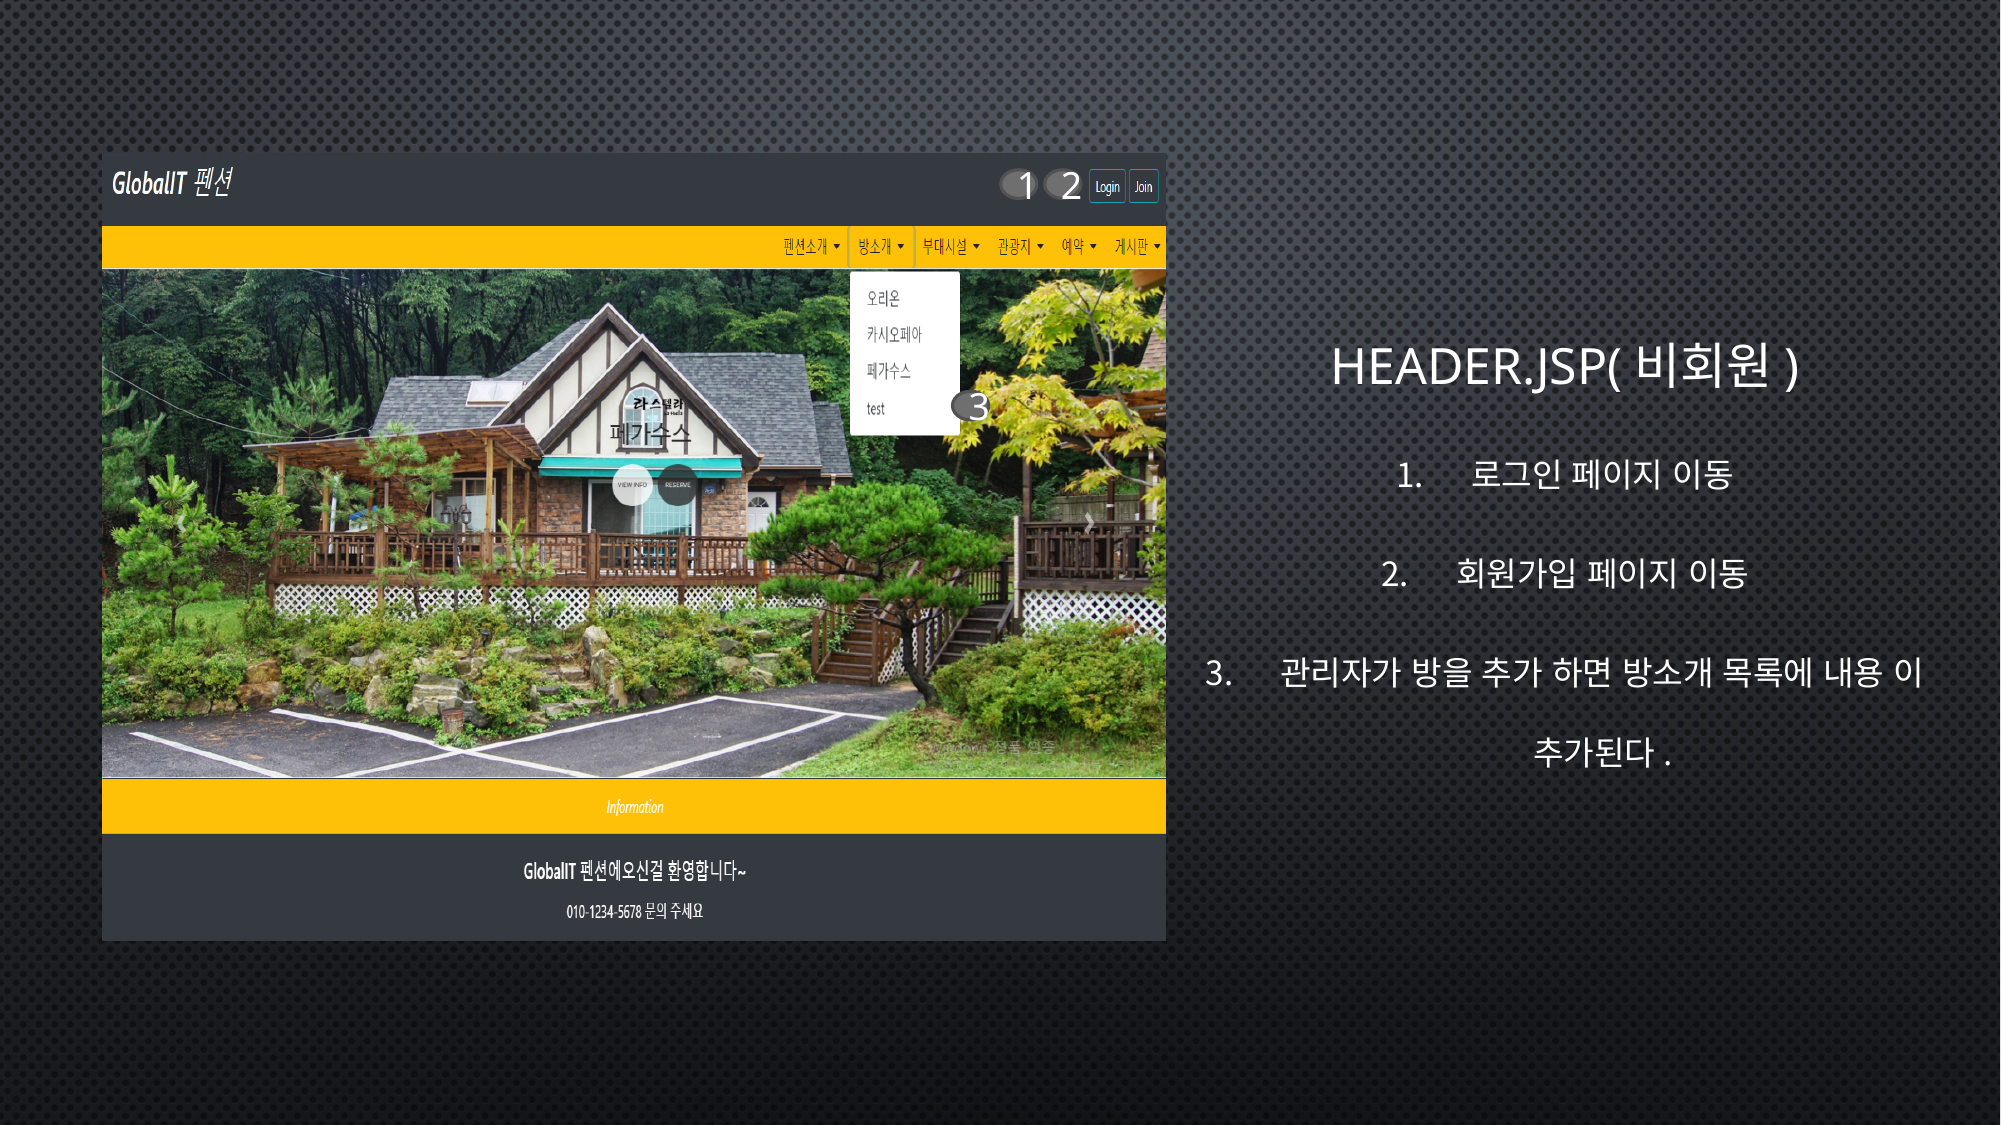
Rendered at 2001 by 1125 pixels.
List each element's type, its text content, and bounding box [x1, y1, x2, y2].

picture [102, 152, 1166, 942]
subtitle header.jsp(비회원) 로그인 페이지 이동 회원가입 페이지 이동 관리자가 방을 추가 하면 방소개 목록에 내용 이 추가된다. [1166, 184, 1966, 863]
